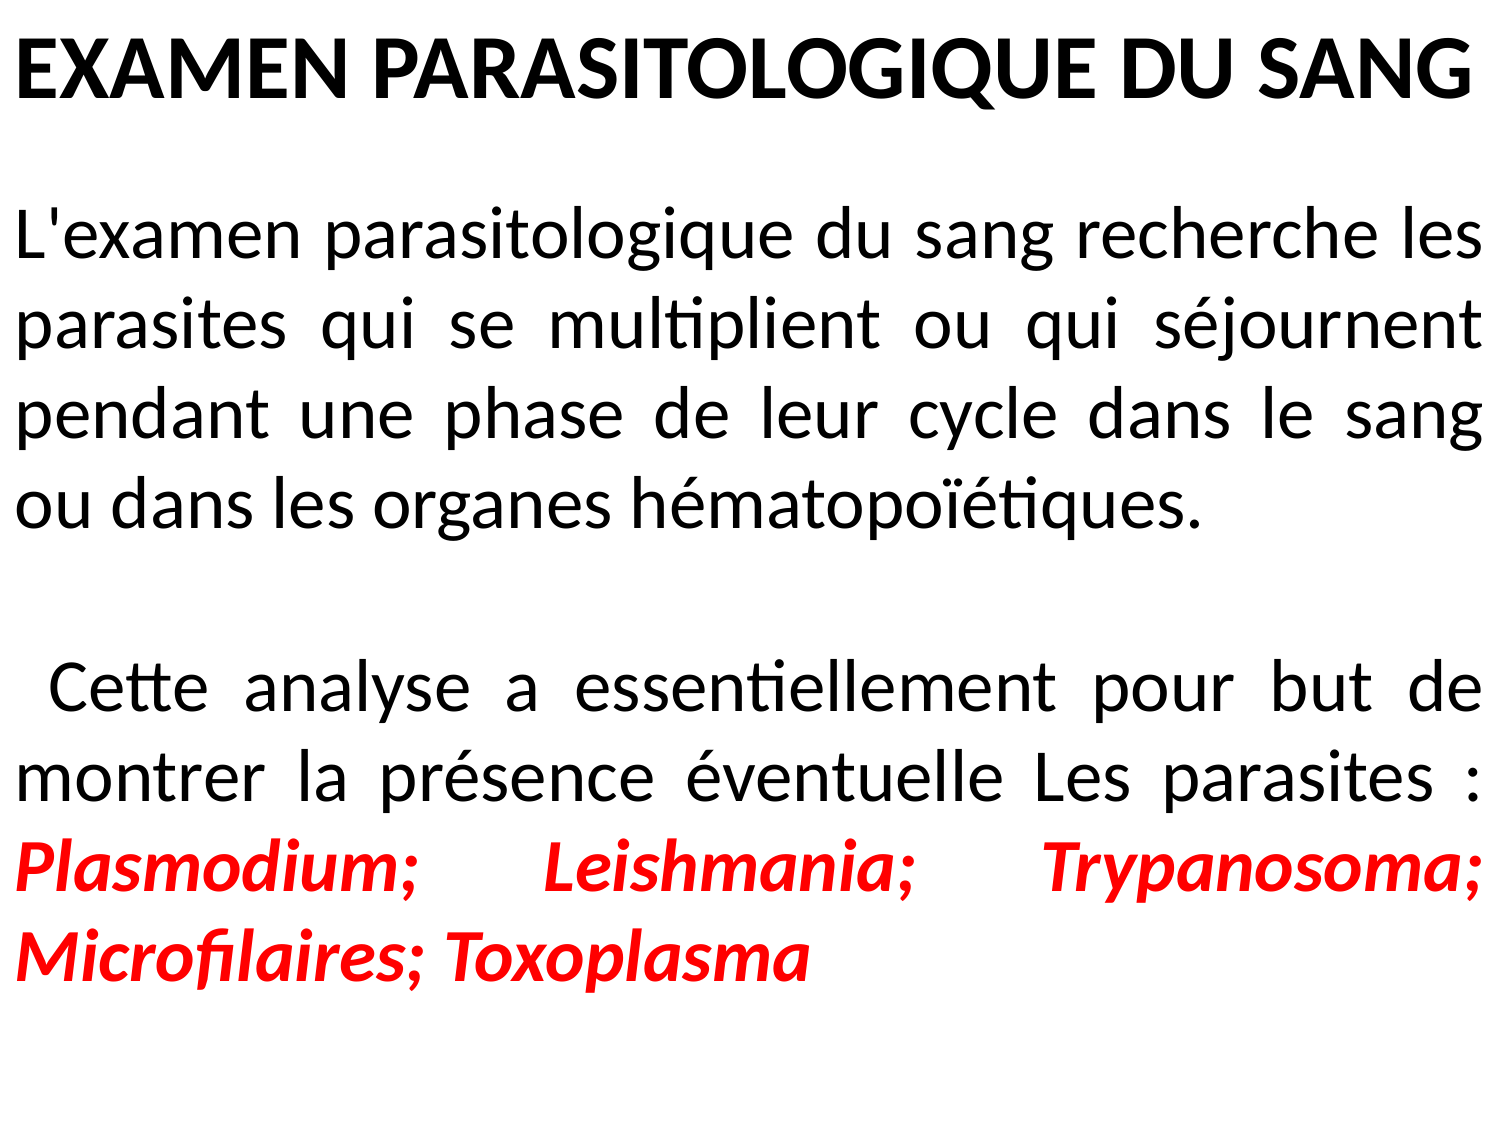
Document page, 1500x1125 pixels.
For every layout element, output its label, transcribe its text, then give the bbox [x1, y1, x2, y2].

text_box EXAMEN PARASITOLOGIQUE DU SANG [0, 0, 1500, 175]
text_box Cette analyse a essentiellement pour but de montrer la présence éventuelle Les parasites : Plasmodium; Leishmania; Trypanosoma; Microfilaires; Toxoplasma [0, 538, 1500, 1004]
text_box L'examen parasitologique du sang recherche les parasites qui se multiplient ou qui séjournent pendant une phase de leur cycle dans le sang ou dans les organes hématopoïétiques. [0, 175, 1500, 538]
